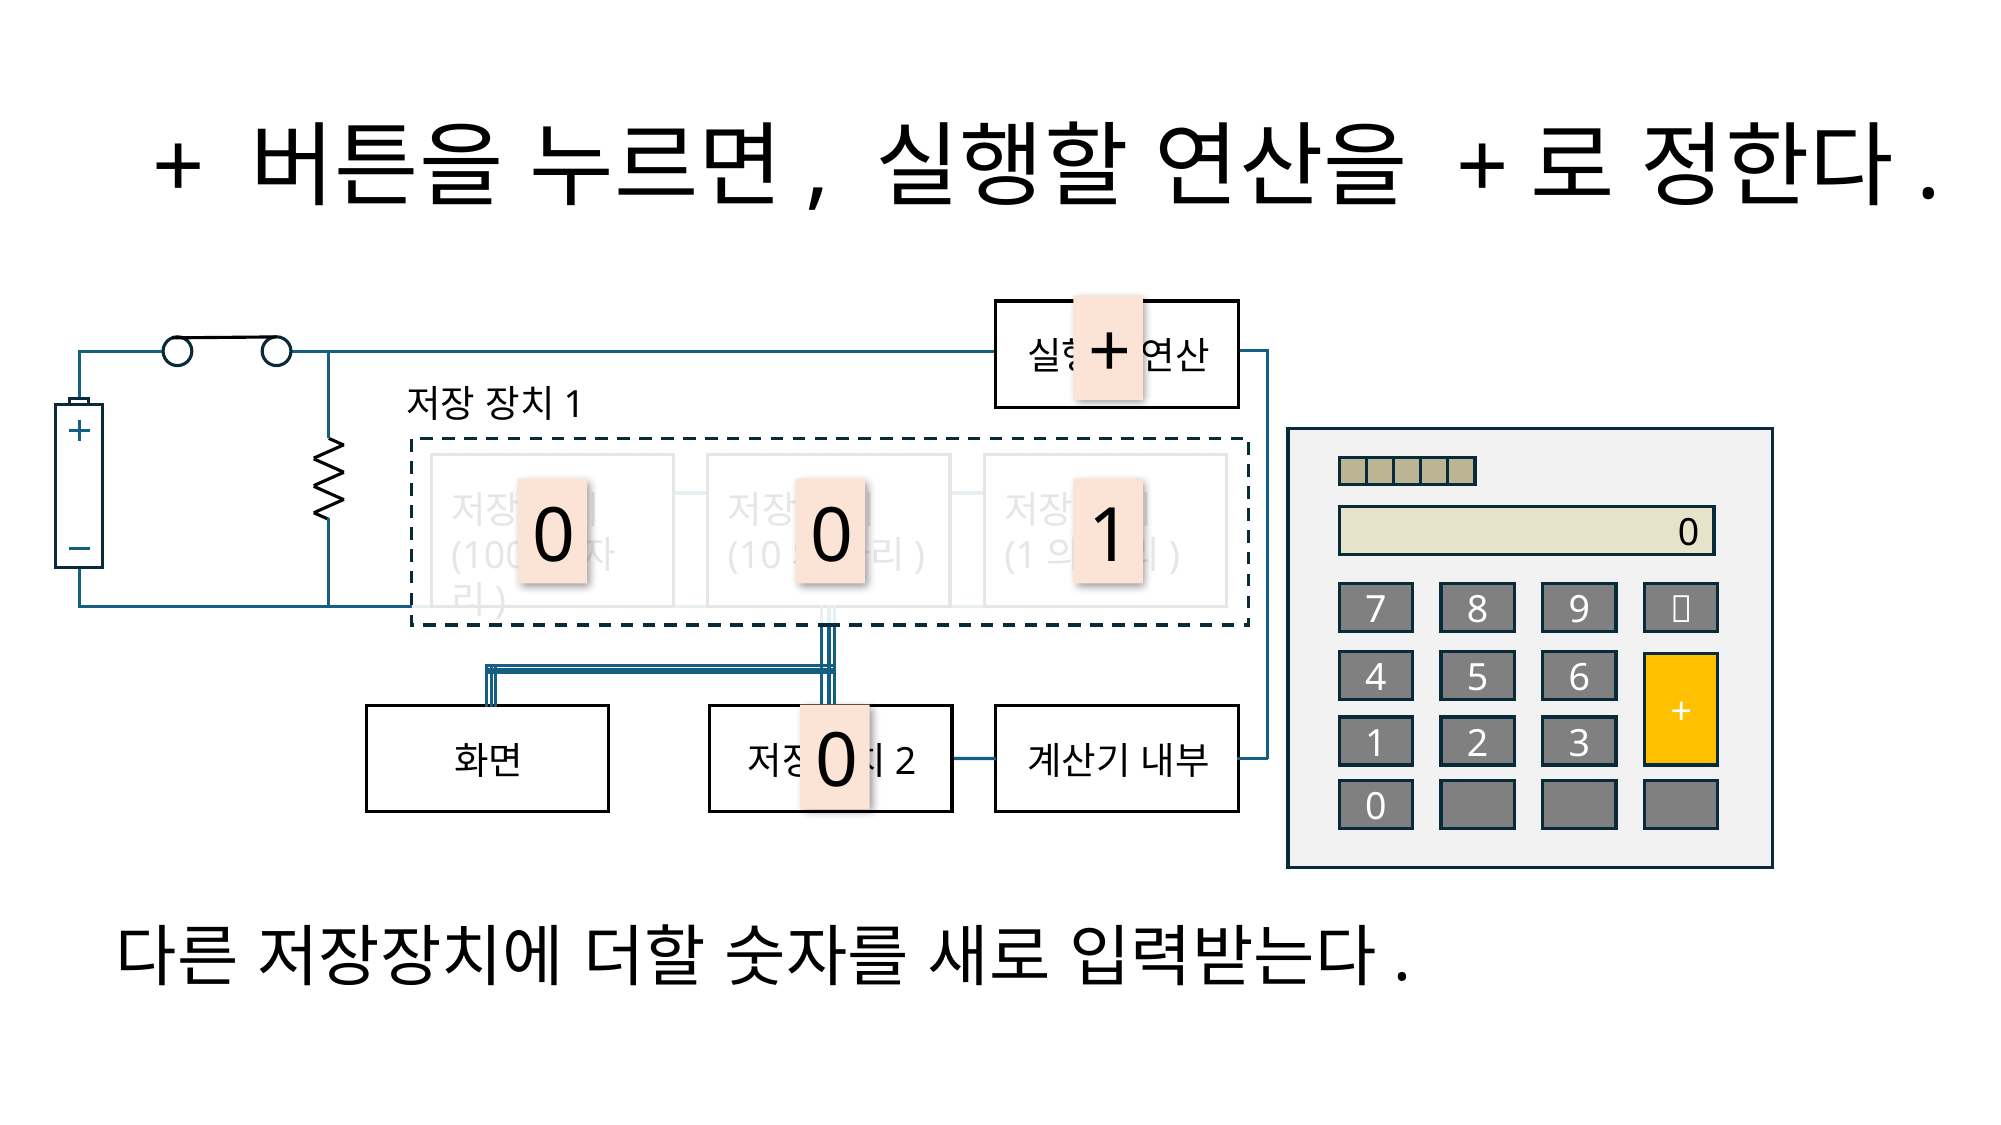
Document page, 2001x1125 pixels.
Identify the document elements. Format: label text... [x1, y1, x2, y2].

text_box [995, 300, 1239, 408]
text_box 6 [1541, 650, 1618, 701]
text_box [789, 437, 1250, 627]
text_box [655, 493, 665, 845]
text_box + [1073, 295, 1143, 300]
text_box 0 [1338, 779, 1414, 830]
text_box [708, 704, 953, 813]
text_box 4 [1338, 650, 1414, 701]
title + 버튼을 누르면, 실행할 연산을 +로 정한다. [789, 59, 2000, 278]
text_box [1365, 456, 1392, 486]
text_box 3 [1541, 715, 1618, 767]
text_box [430, 453, 1227, 608]
text_box 저장 장치1 [391, 372, 516, 433]
text_box 9 [1541, 582, 1618, 633]
text_box 다른 저장장치에 더할 숫자를 새로 입력받는다. [100, 906, 516, 1001]
text_box [1419, 456, 1446, 486]
text_box 2 [1439, 715, 1516, 767]
text_box  [1643, 582, 1719, 633]
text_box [485, 664, 496, 708]
text_box 0 [1338, 505, 1716, 556]
text_box + [1643, 652, 1719, 767]
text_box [313, 437, 345, 520]
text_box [55, 397, 103, 568]
text_box 7 [1338, 582, 1414, 633]
text_box 5 [1439, 650, 1516, 701]
text_box [1286, 427, 1774, 869]
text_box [68, 419, 91, 442]
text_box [516, 608, 789, 1047]
text_box [1643, 779, 1719, 830]
text_box [410, 437, 516, 627]
text_box 1 [1338, 715, 1414, 767]
text_box [1446, 456, 1477, 486]
text_box [1338, 456, 1365, 486]
text_box 다른 저장장치에 더할 숫자를 새로 입력받는다. [789, 906, 1863, 1001]
text_box 8 [1439, 582, 1516, 633]
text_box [365, 704, 610, 813]
text_box [1439, 779, 1516, 830]
text_box [1541, 779, 1618, 830]
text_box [516, 0, 789, 453]
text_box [995, 704, 1239, 813]
text_box [1392, 456, 1419, 486]
title + 버튼을 누르면, 실행할 연산을 +로 정한다. [137, 59, 516, 278]
